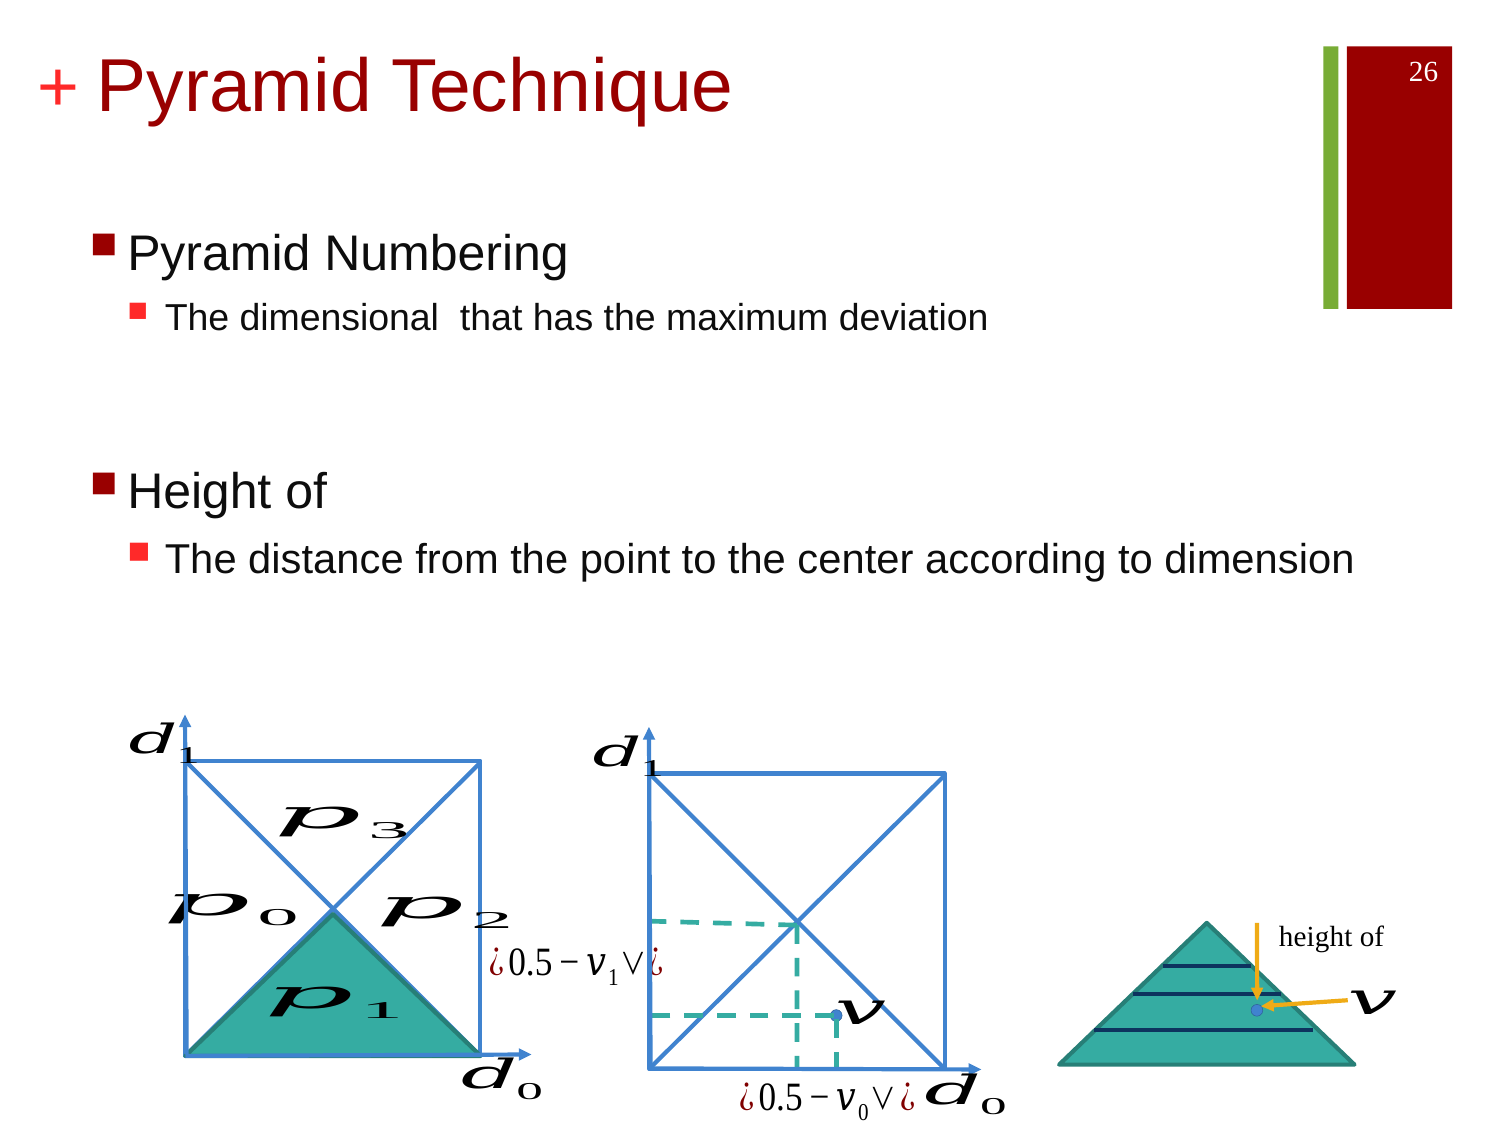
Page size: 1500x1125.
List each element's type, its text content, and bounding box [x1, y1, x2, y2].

slide_number 26 [1362, 39, 1454, 100]
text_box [123, 714, 547, 1105]
title Pyramid Technique [81, 29, 1322, 213]
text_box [487, 773, 946, 1125]
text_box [1058, 908, 1416, 1066]
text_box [648, 726, 652, 1067]
